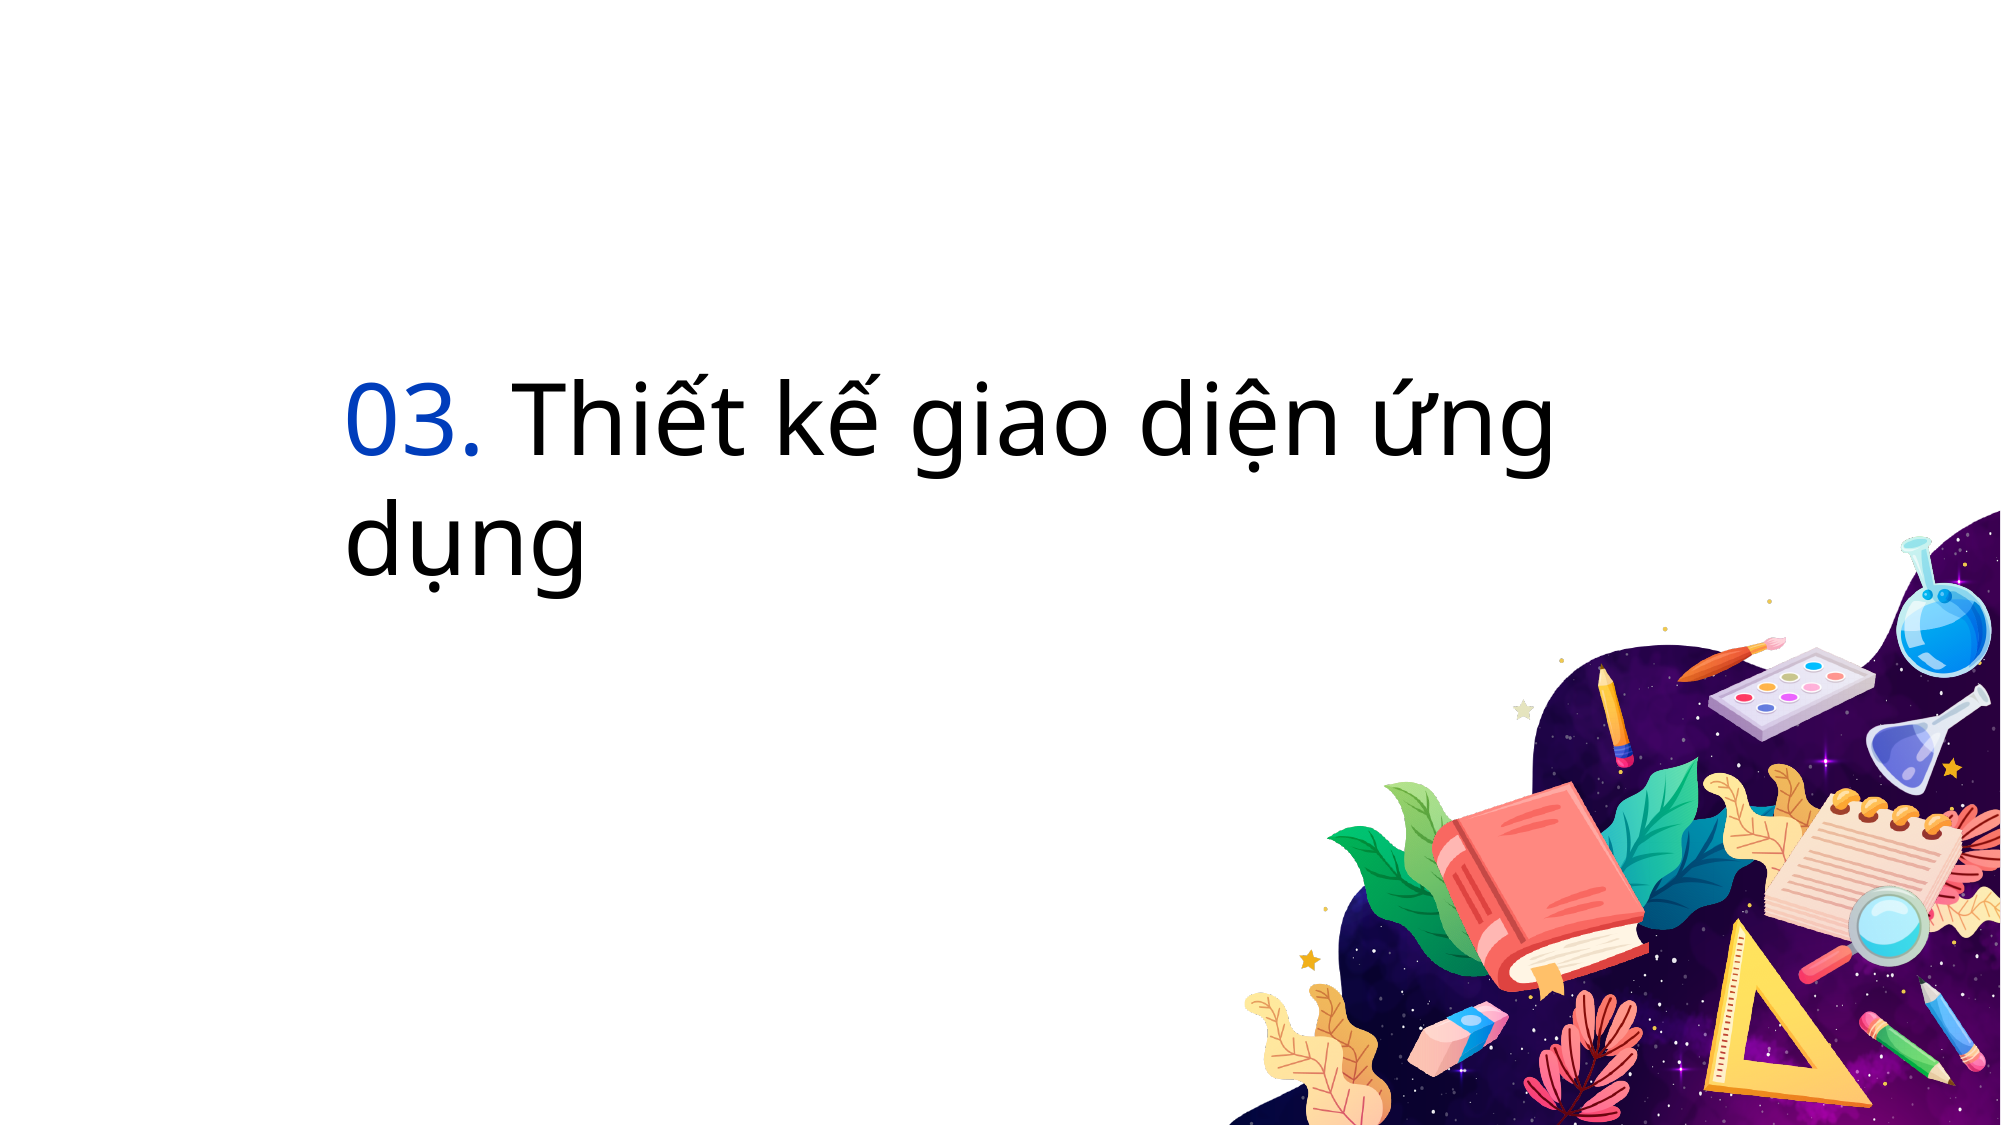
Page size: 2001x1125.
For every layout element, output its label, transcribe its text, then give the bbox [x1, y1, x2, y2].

text_box 03. Thiết kế giao diện ứng dụng [329, 348, 1692, 603]
picture [1124, 504, 2001, 1125]
